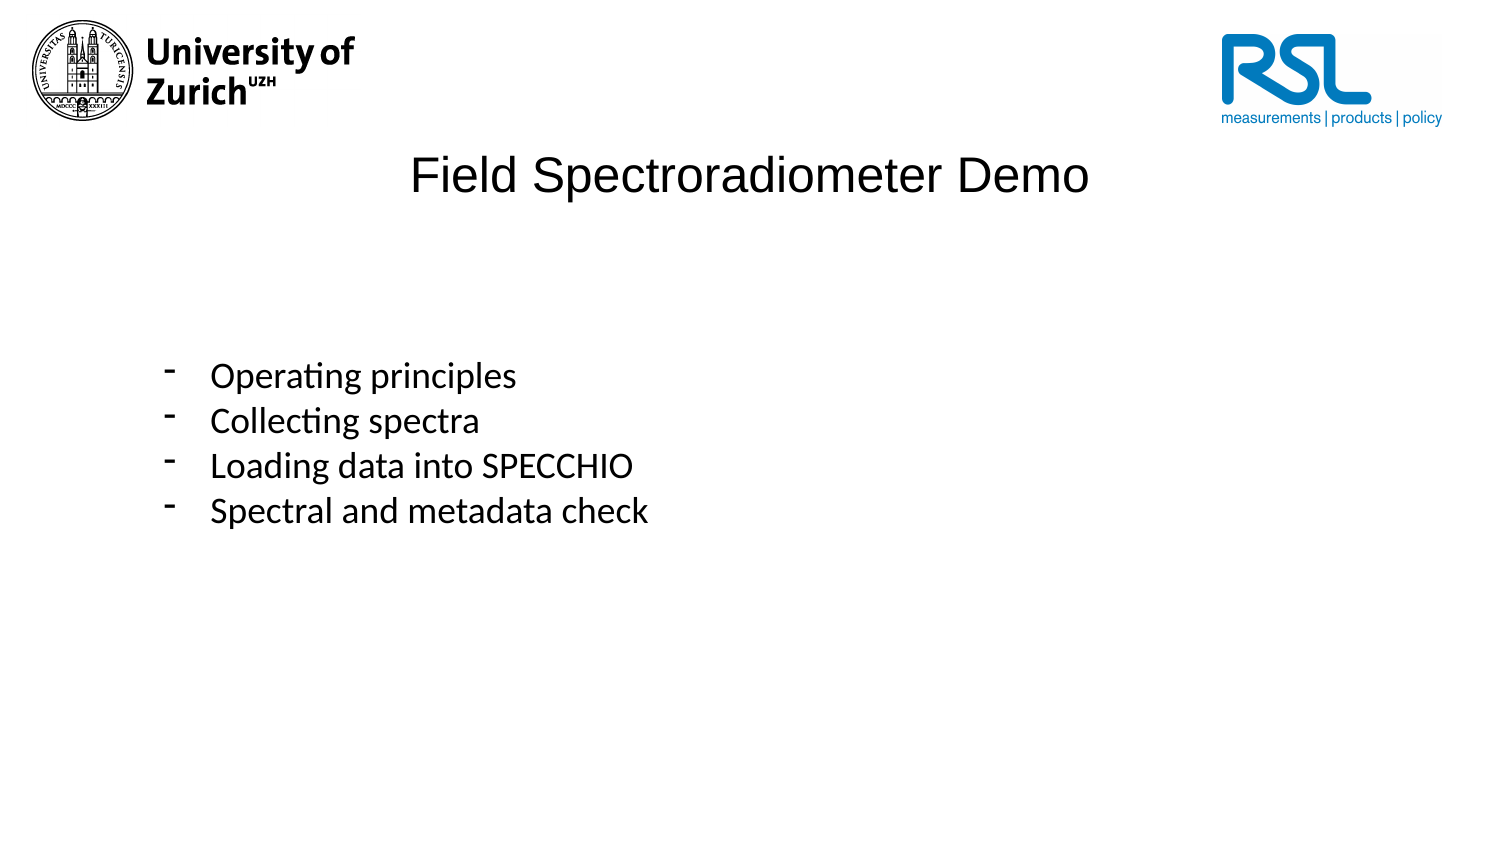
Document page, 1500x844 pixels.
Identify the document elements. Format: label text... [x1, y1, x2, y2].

text_box Operating principles Collecting spectra Loading data into SPECCHIO Spectral and metadata check [148, 344, 664, 584]
picture [1222, 34, 1442, 127]
picture [26, 14, 361, 127]
title Field Spectroradiometer Demo [75, 136, 1425, 278]
